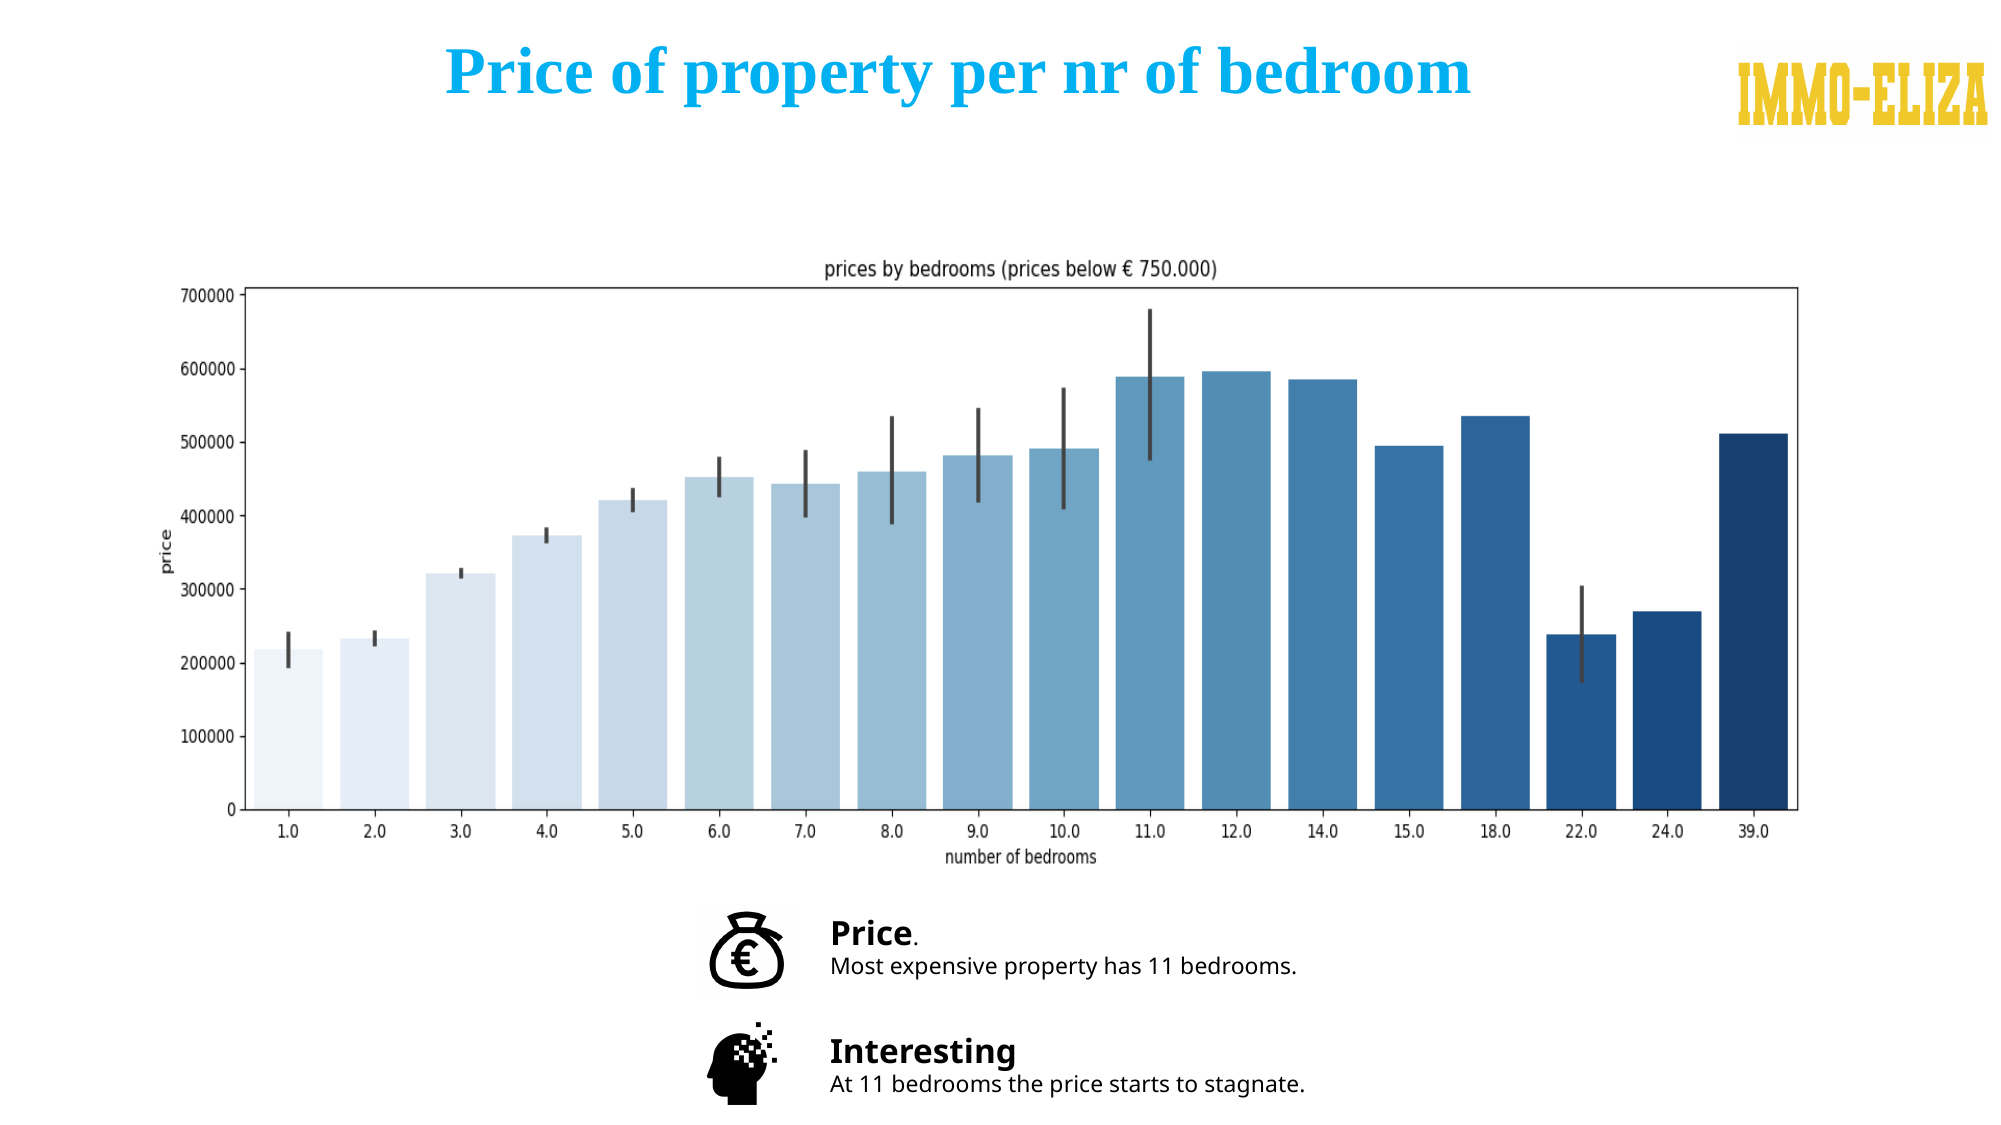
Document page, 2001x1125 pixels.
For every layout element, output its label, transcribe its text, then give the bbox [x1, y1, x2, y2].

picture [697, 1022, 780, 1105]
picture [1737, 43, 1988, 167]
text_box Price. Most expensive property has 11 bedrooms. [815, 904, 1733, 1020]
picture [697, 902, 796, 1001]
text_box Interesting At 11 bedrooms the price starts to stagnate. [815, 1022, 1738, 1105]
text_box Price of property per nr of bedroom [127, 0, 1489, 206]
picture [0, 206, 1996, 884]
